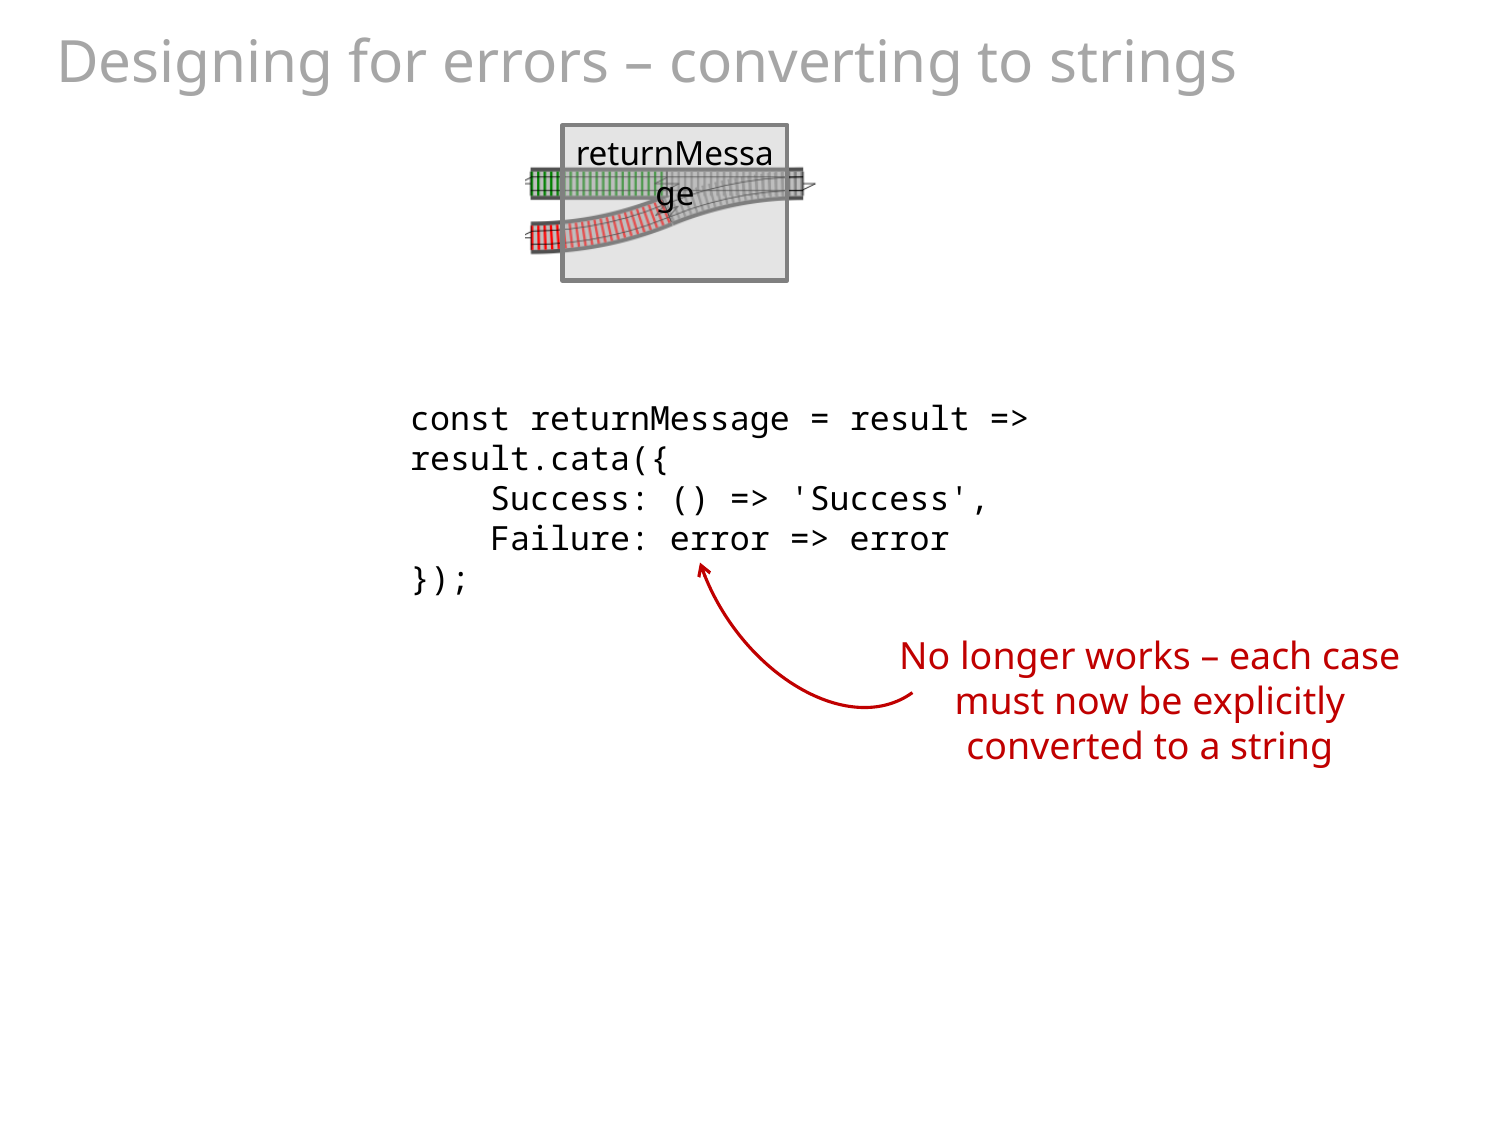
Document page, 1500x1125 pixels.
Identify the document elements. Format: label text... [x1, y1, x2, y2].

title Designing for errors – converting to strings [41, 19, 1459, 100]
text_box const returnMessage = result => result.cata({ Success: () => 'Success', Failure: error => error }); [395, 390, 1158, 605]
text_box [524, 124, 817, 281]
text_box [699, 562, 1438, 739]
